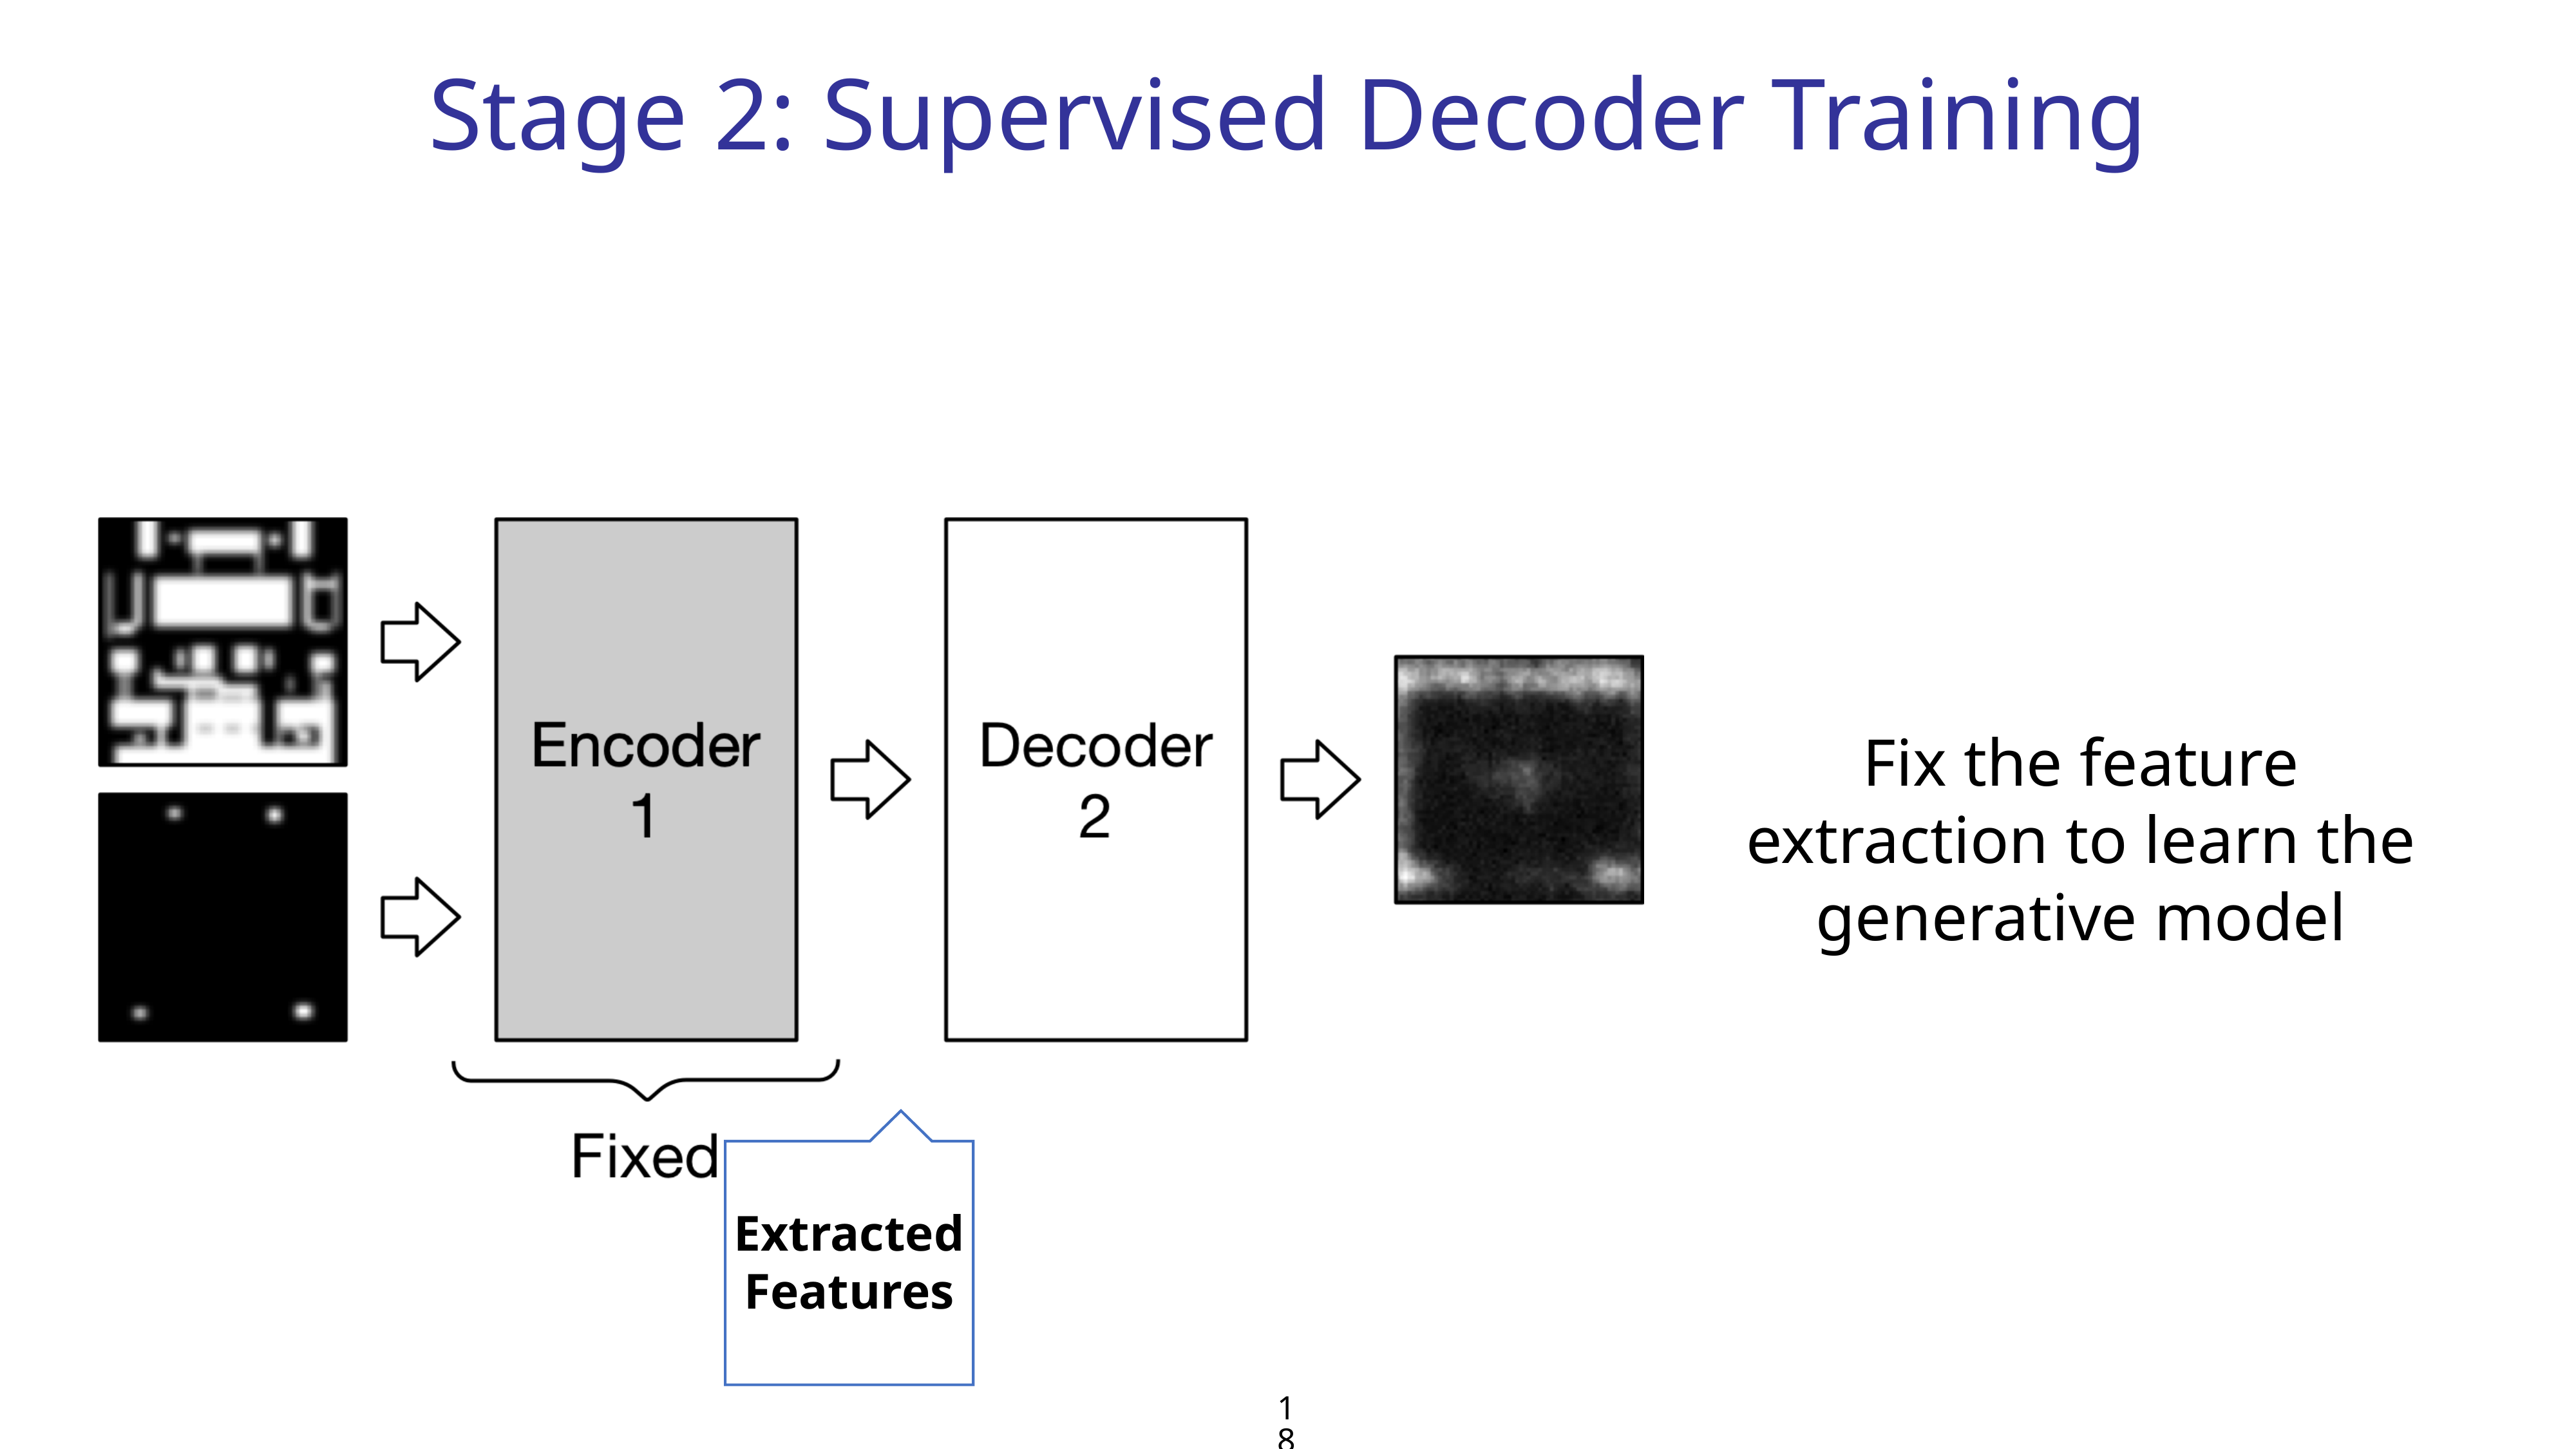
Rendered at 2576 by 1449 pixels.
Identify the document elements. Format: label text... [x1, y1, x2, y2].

picture [98, 516, 1644, 1218]
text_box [724, 1141, 974, 1385]
list Fix the feature extraction to learn the generative model [1730, 411, 2432, 1264]
title Stage 2: Supervised Decoder Training [160, 34, 2416, 186]
slide_number 18 [1272, 1381, 1303, 1431]
